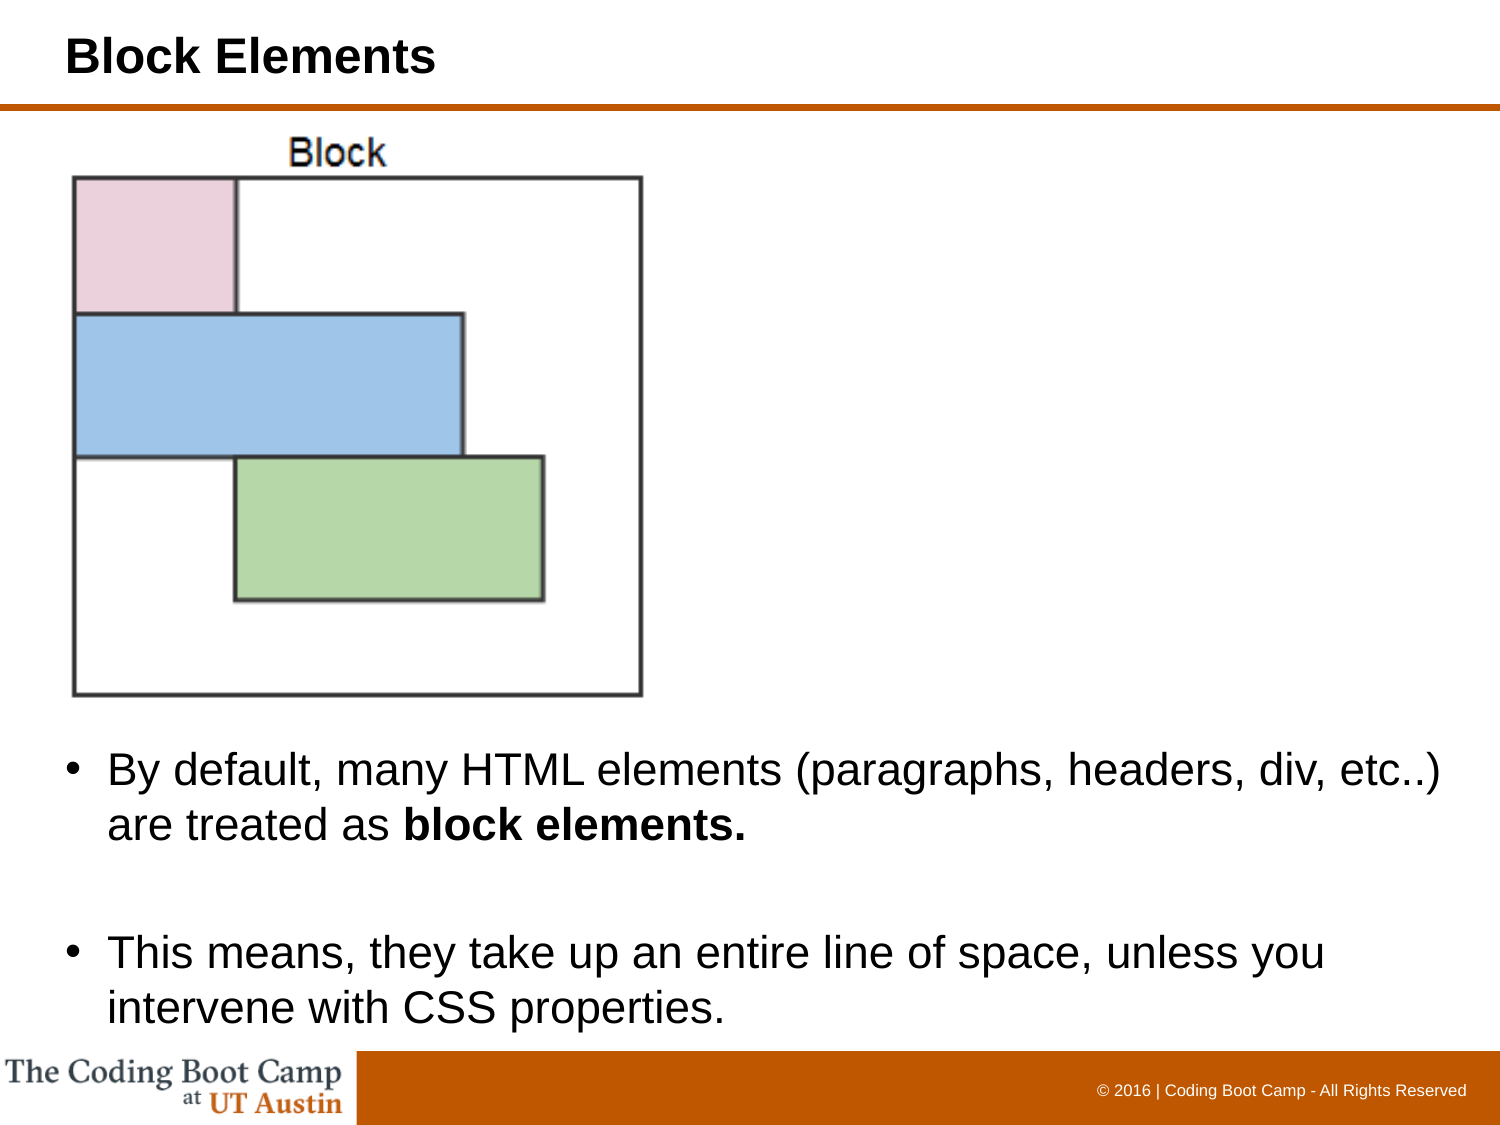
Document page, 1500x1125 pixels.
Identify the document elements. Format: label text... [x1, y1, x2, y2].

picture [49, 115, 675, 732]
text_box Block Elements [50, 16, 913, 91]
picture [0, 1050, 357, 1125]
text_box By default, many HTML elements (paragraphs, headers, div, etc..) are treated as block elements. This means, they take up an entire line of space, unless you intervene with CSS properties. [49, 724, 1463, 1050]
